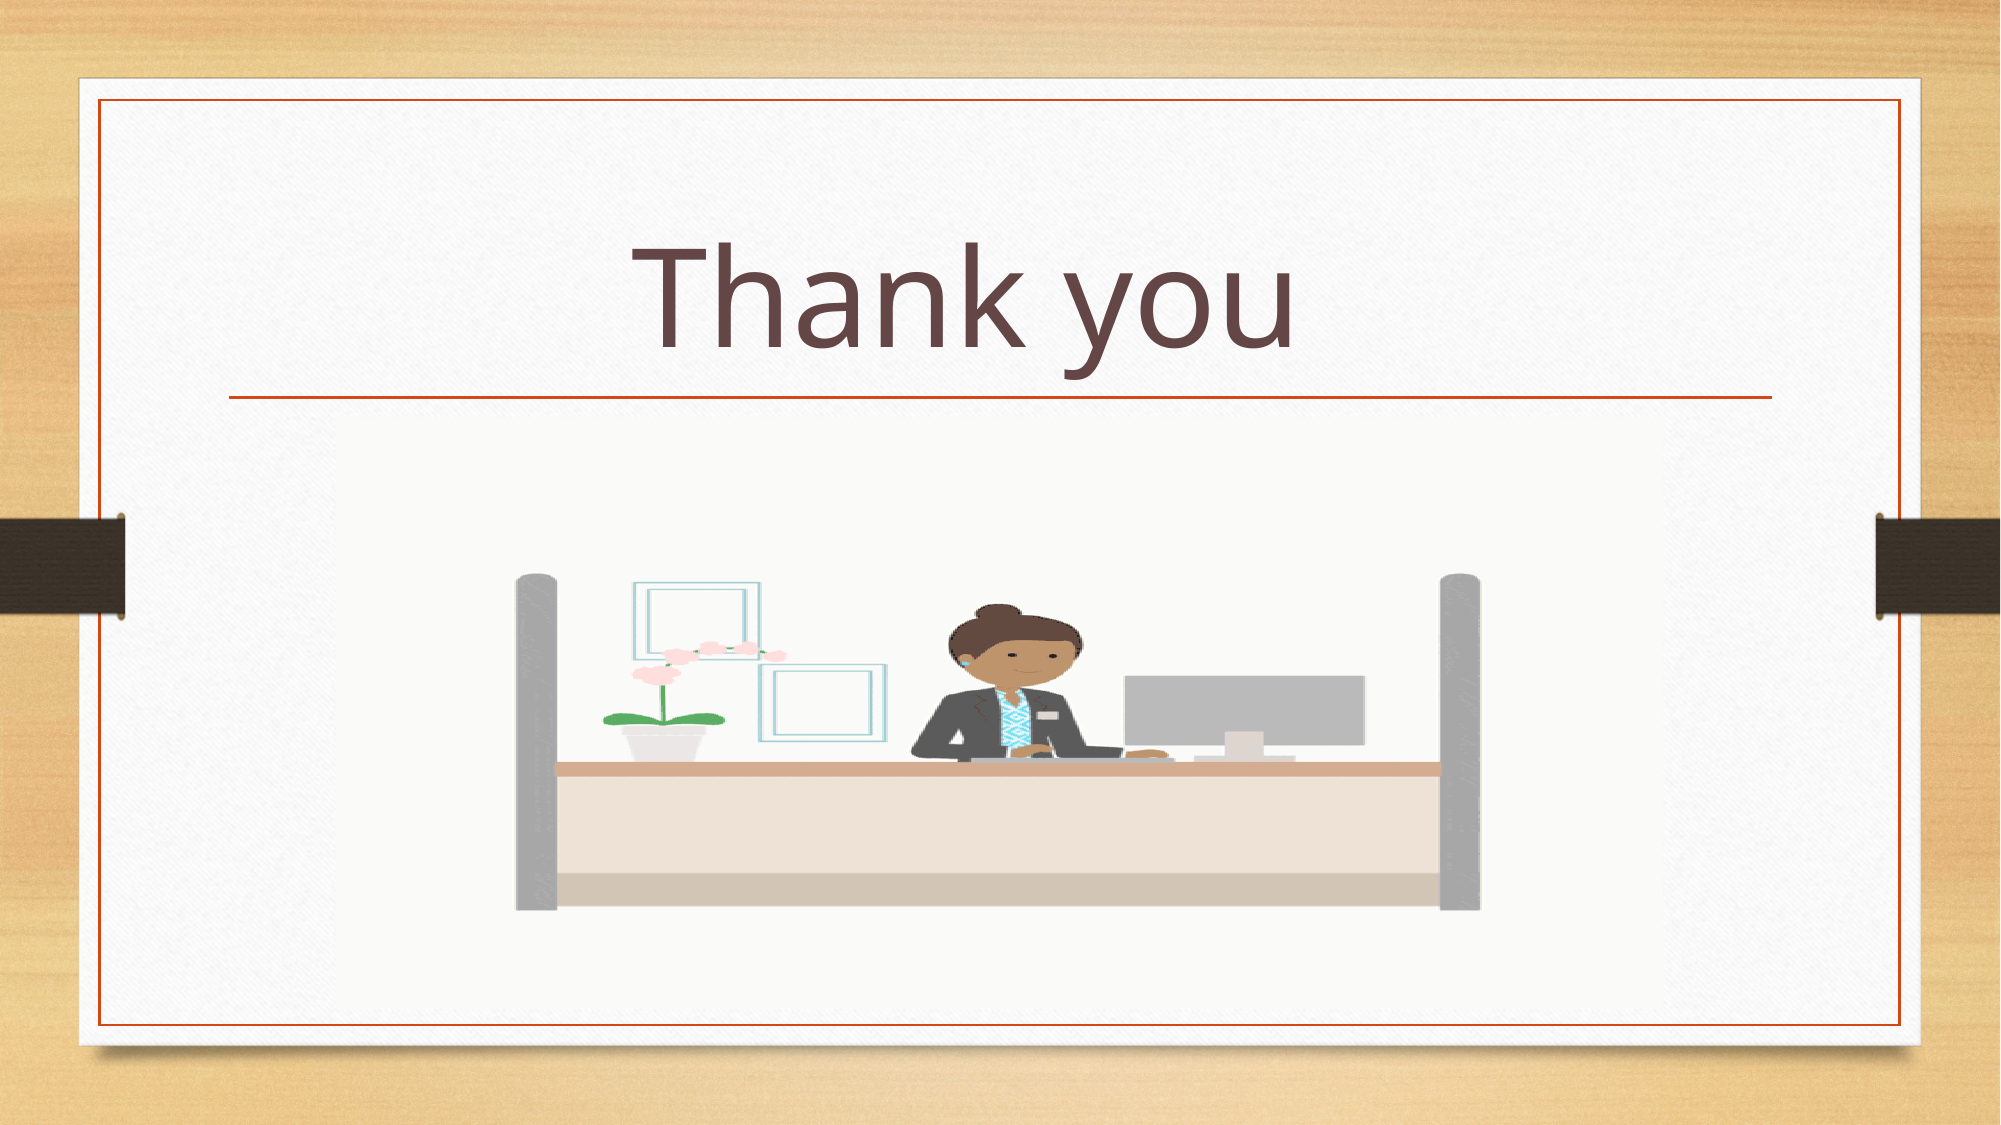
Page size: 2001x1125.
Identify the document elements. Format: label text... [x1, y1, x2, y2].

picture [0, 0, 2001, 1125]
title Thank you [128, 206, 1841, 379]
